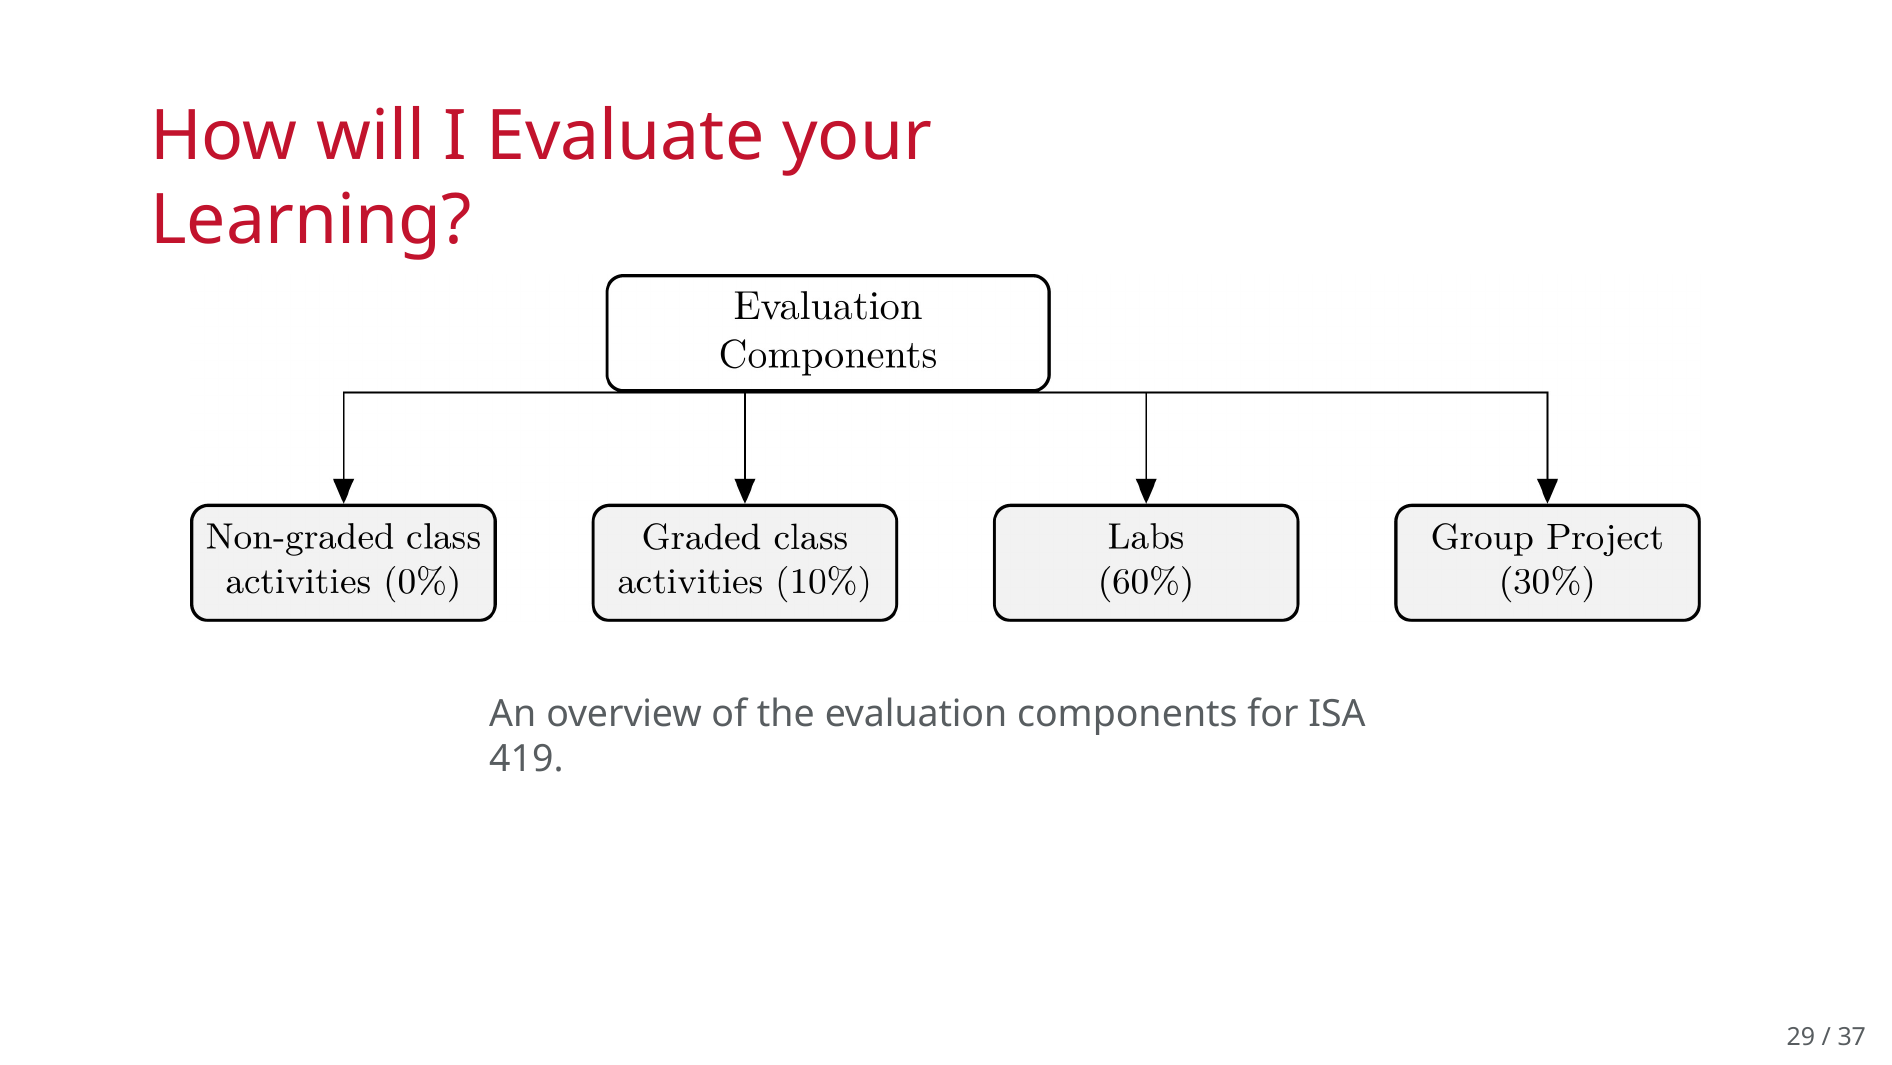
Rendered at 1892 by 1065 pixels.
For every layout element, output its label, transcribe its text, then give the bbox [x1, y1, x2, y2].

text_box An overview of the evaluation components for ISA 419. [487, 686, 1404, 779]
title How will I Evaluate your Learning? [147, 86, 1094, 268]
text_box [190, 274, 1701, 622]
slide_number 25 / 37 [1780, 1020, 1868, 1065]
